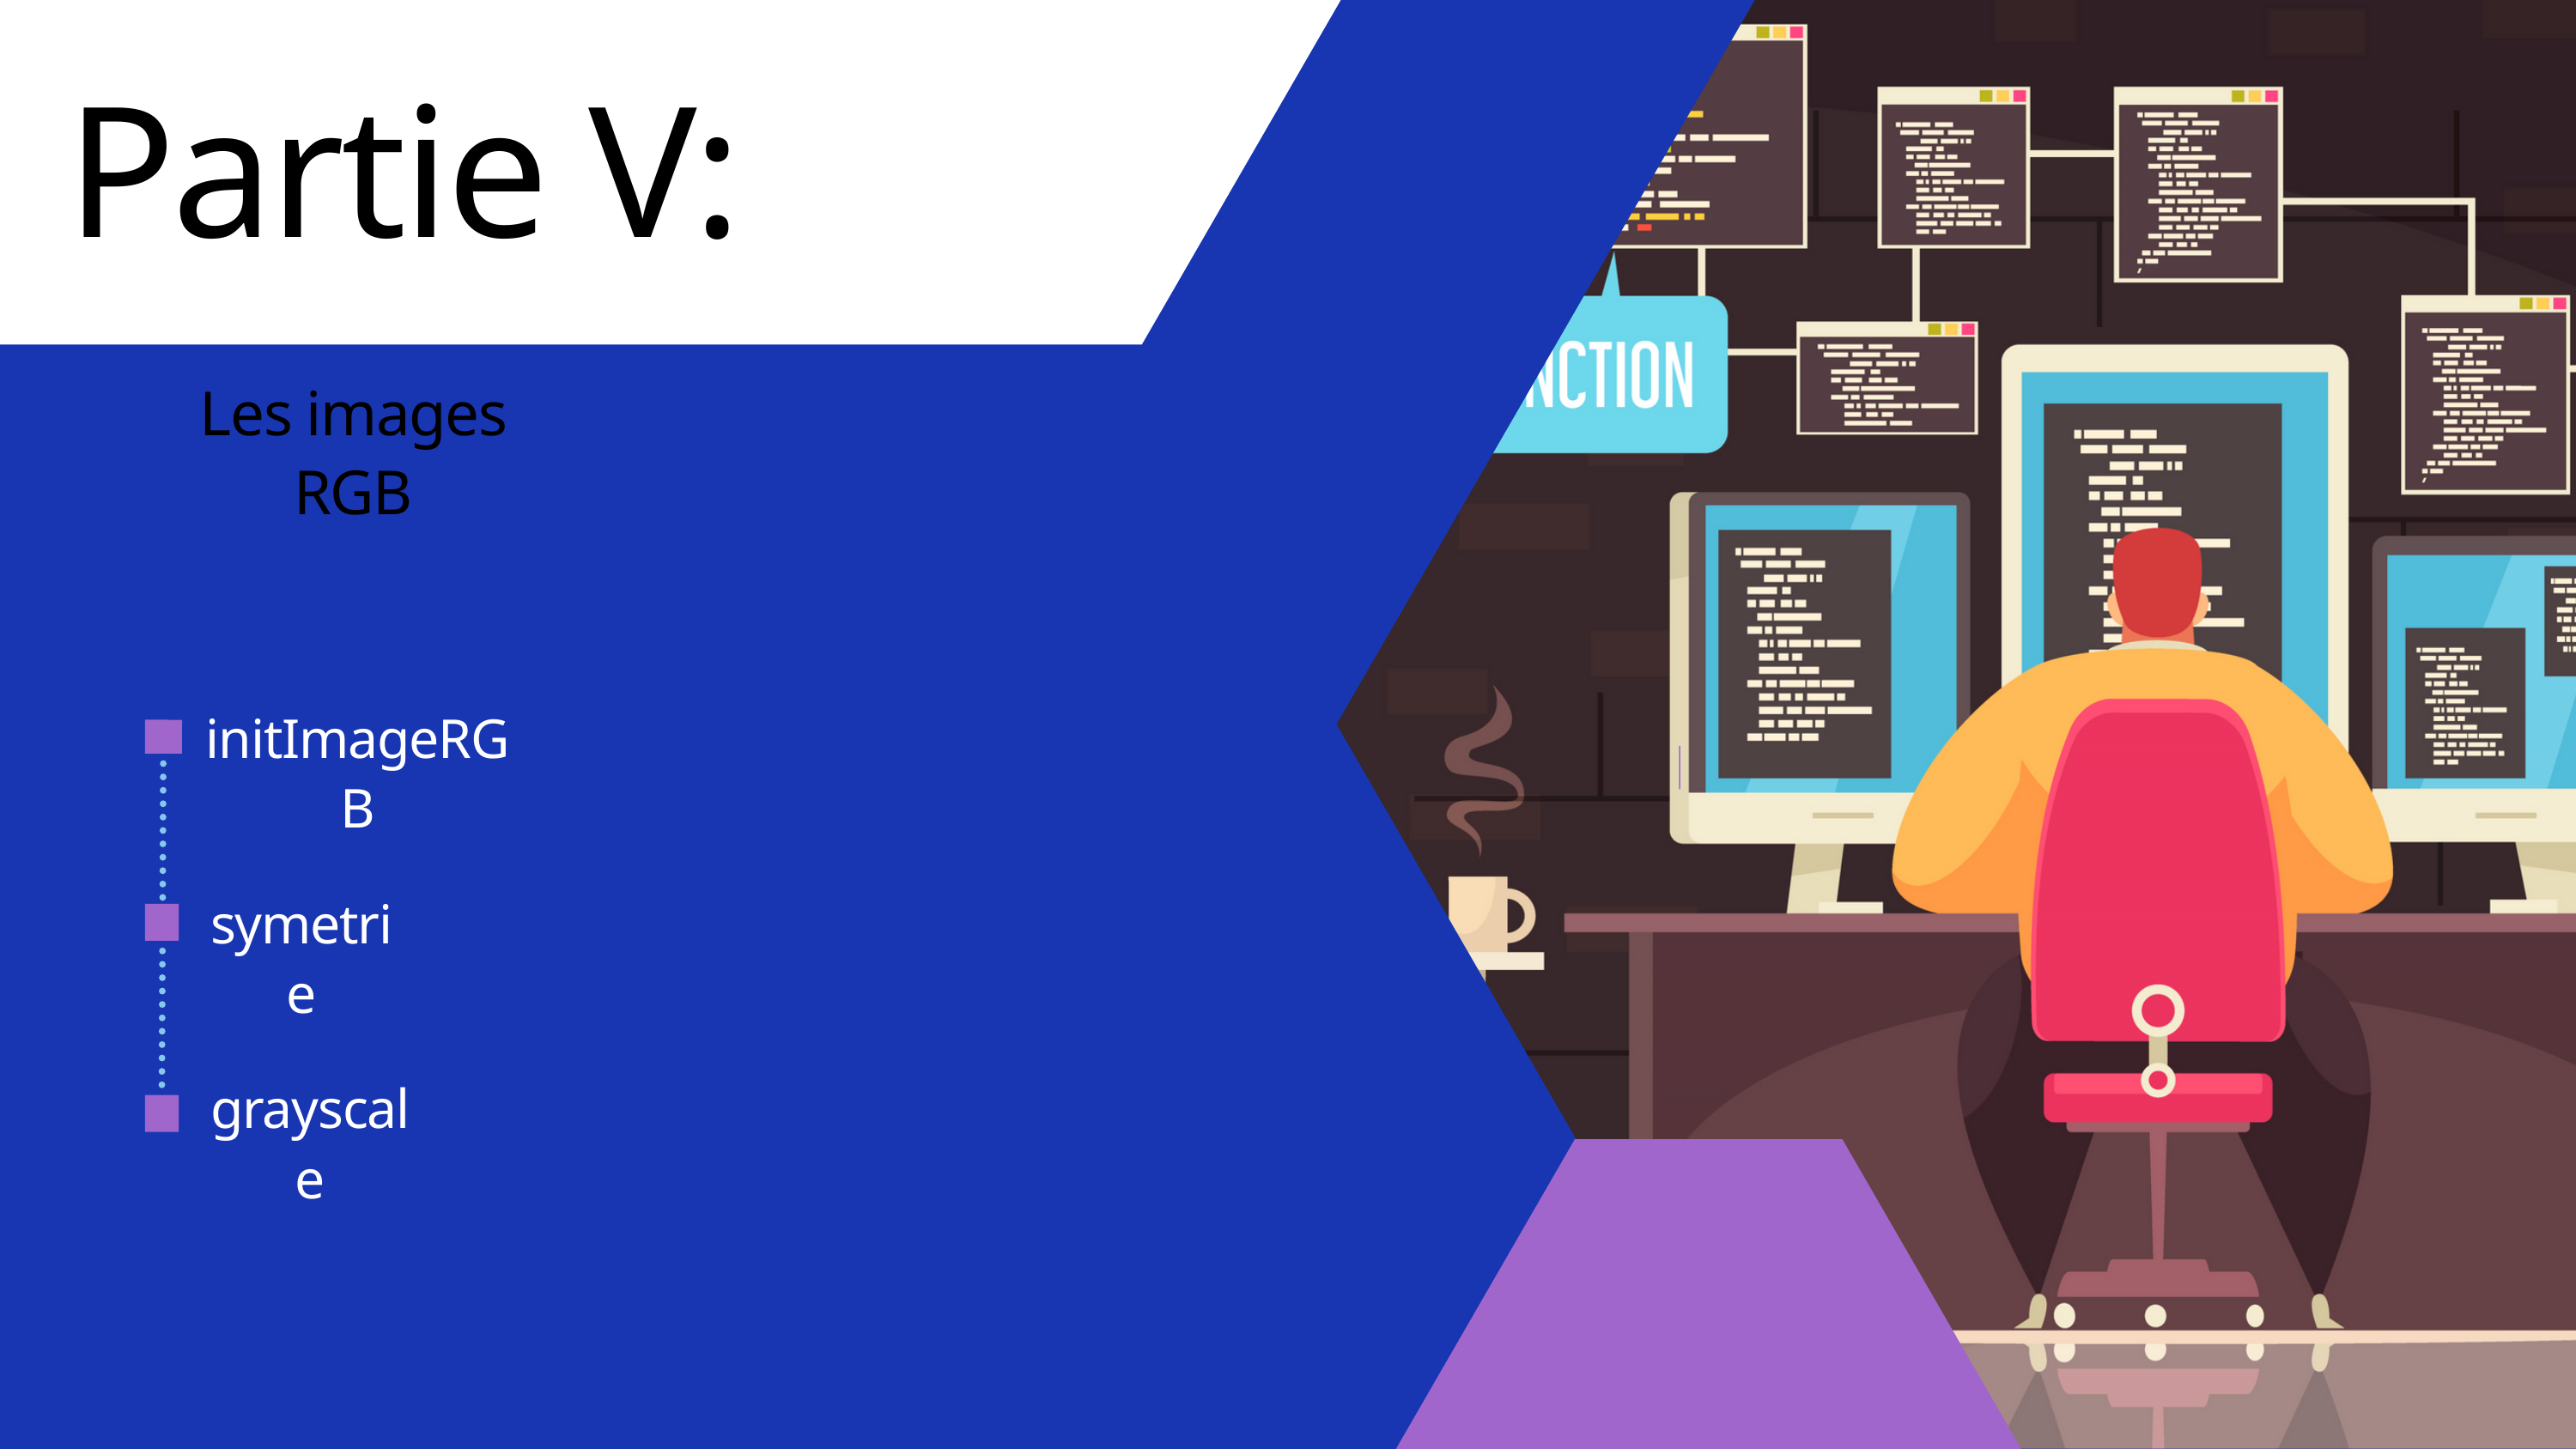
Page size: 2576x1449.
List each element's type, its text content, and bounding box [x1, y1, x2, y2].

text_box grayscale [198, 1069, 422, 1210]
text_box initImageRGB [198, 699, 517, 839]
text_box symetrie [198, 884, 404, 1024]
text_box [144, 903, 179, 941]
text_box [144, 719, 183, 754]
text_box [1336, 0, 2576, 1449]
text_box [0, 0, 1334, 345]
text_box Les images RGB [144, 368, 562, 527]
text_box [1395, 1138, 2021, 1449]
text_box [144, 1094, 179, 1132]
